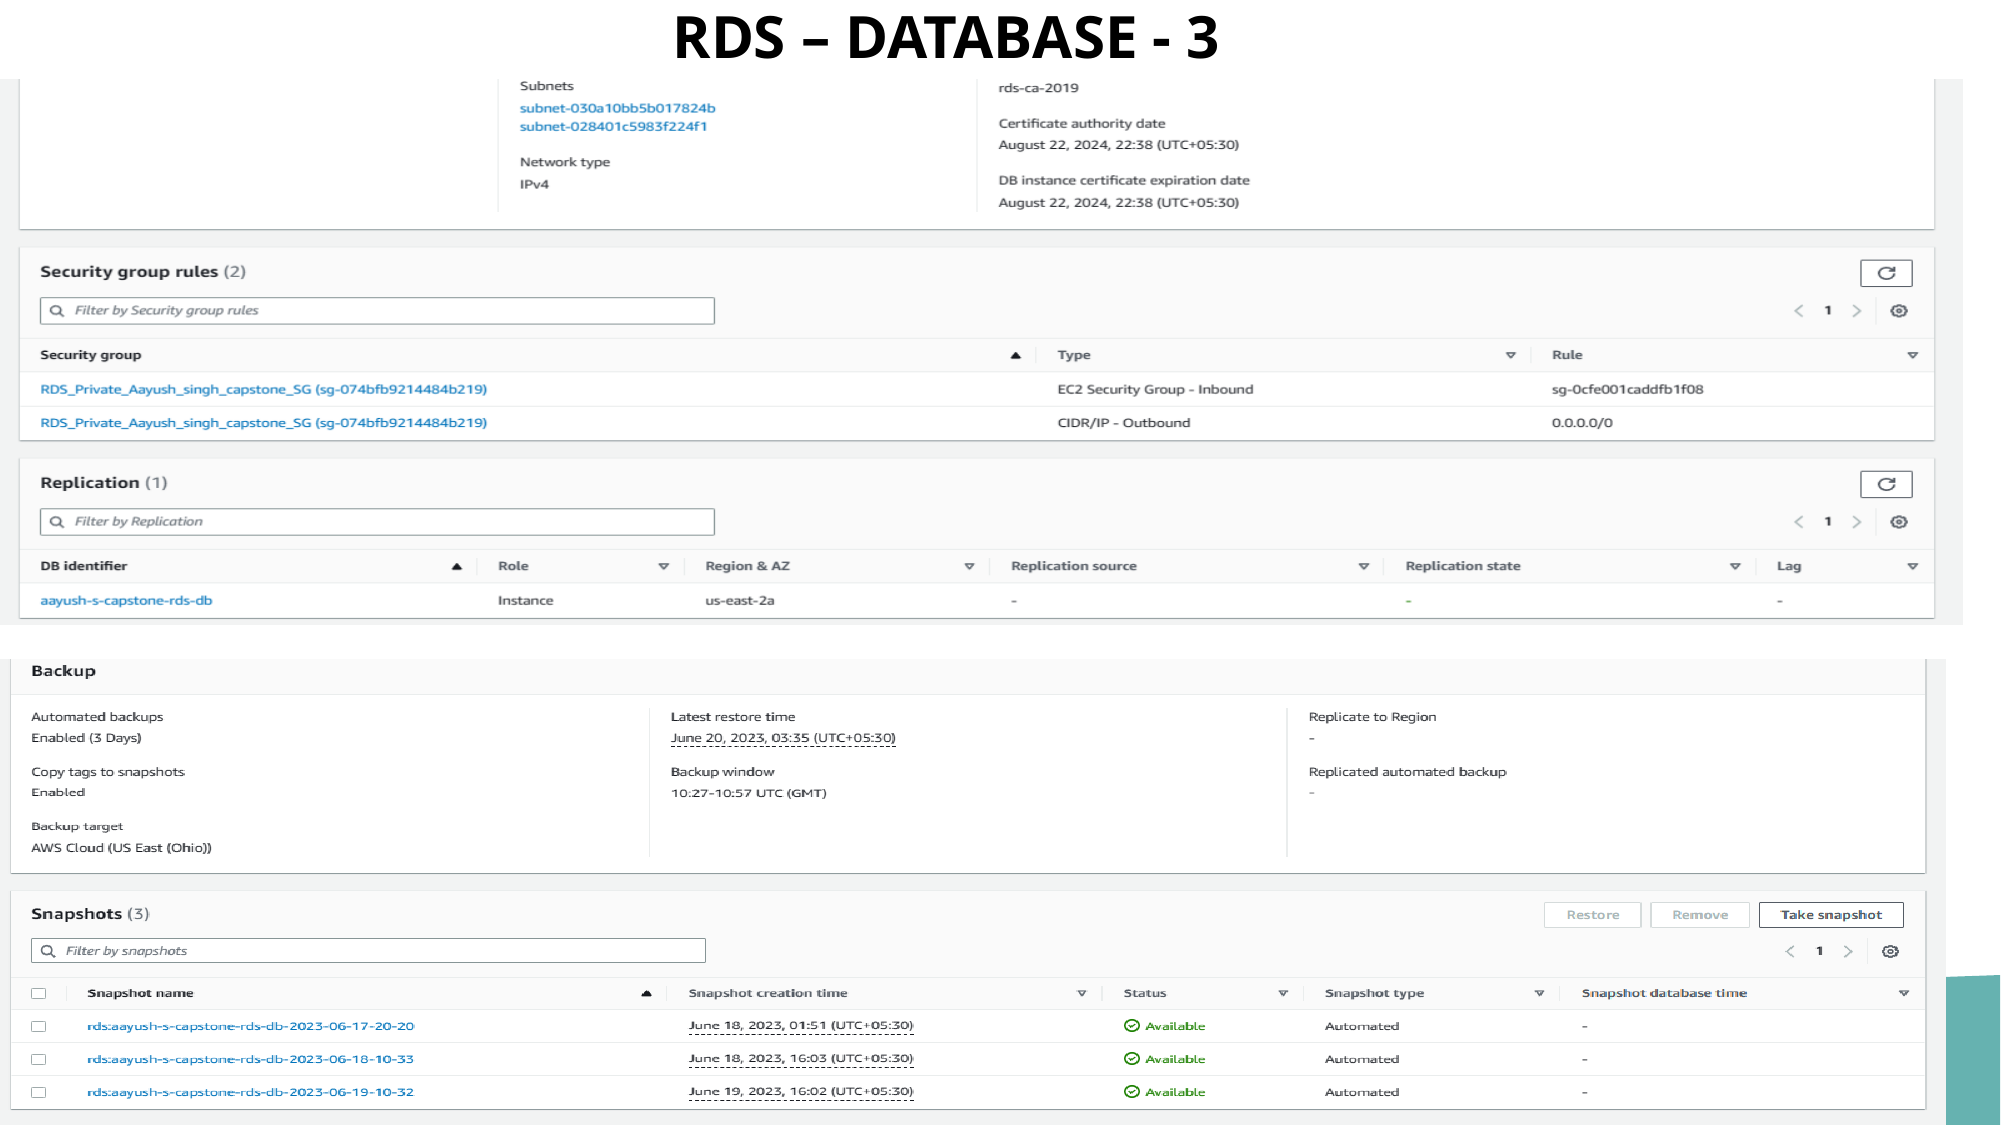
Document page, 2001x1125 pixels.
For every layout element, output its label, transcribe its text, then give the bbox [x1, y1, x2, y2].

picture [0, 79, 1963, 625]
picture [0, 659, 1946, 1125]
title RDS – Database - 3 [83, 0, 1809, 79]
